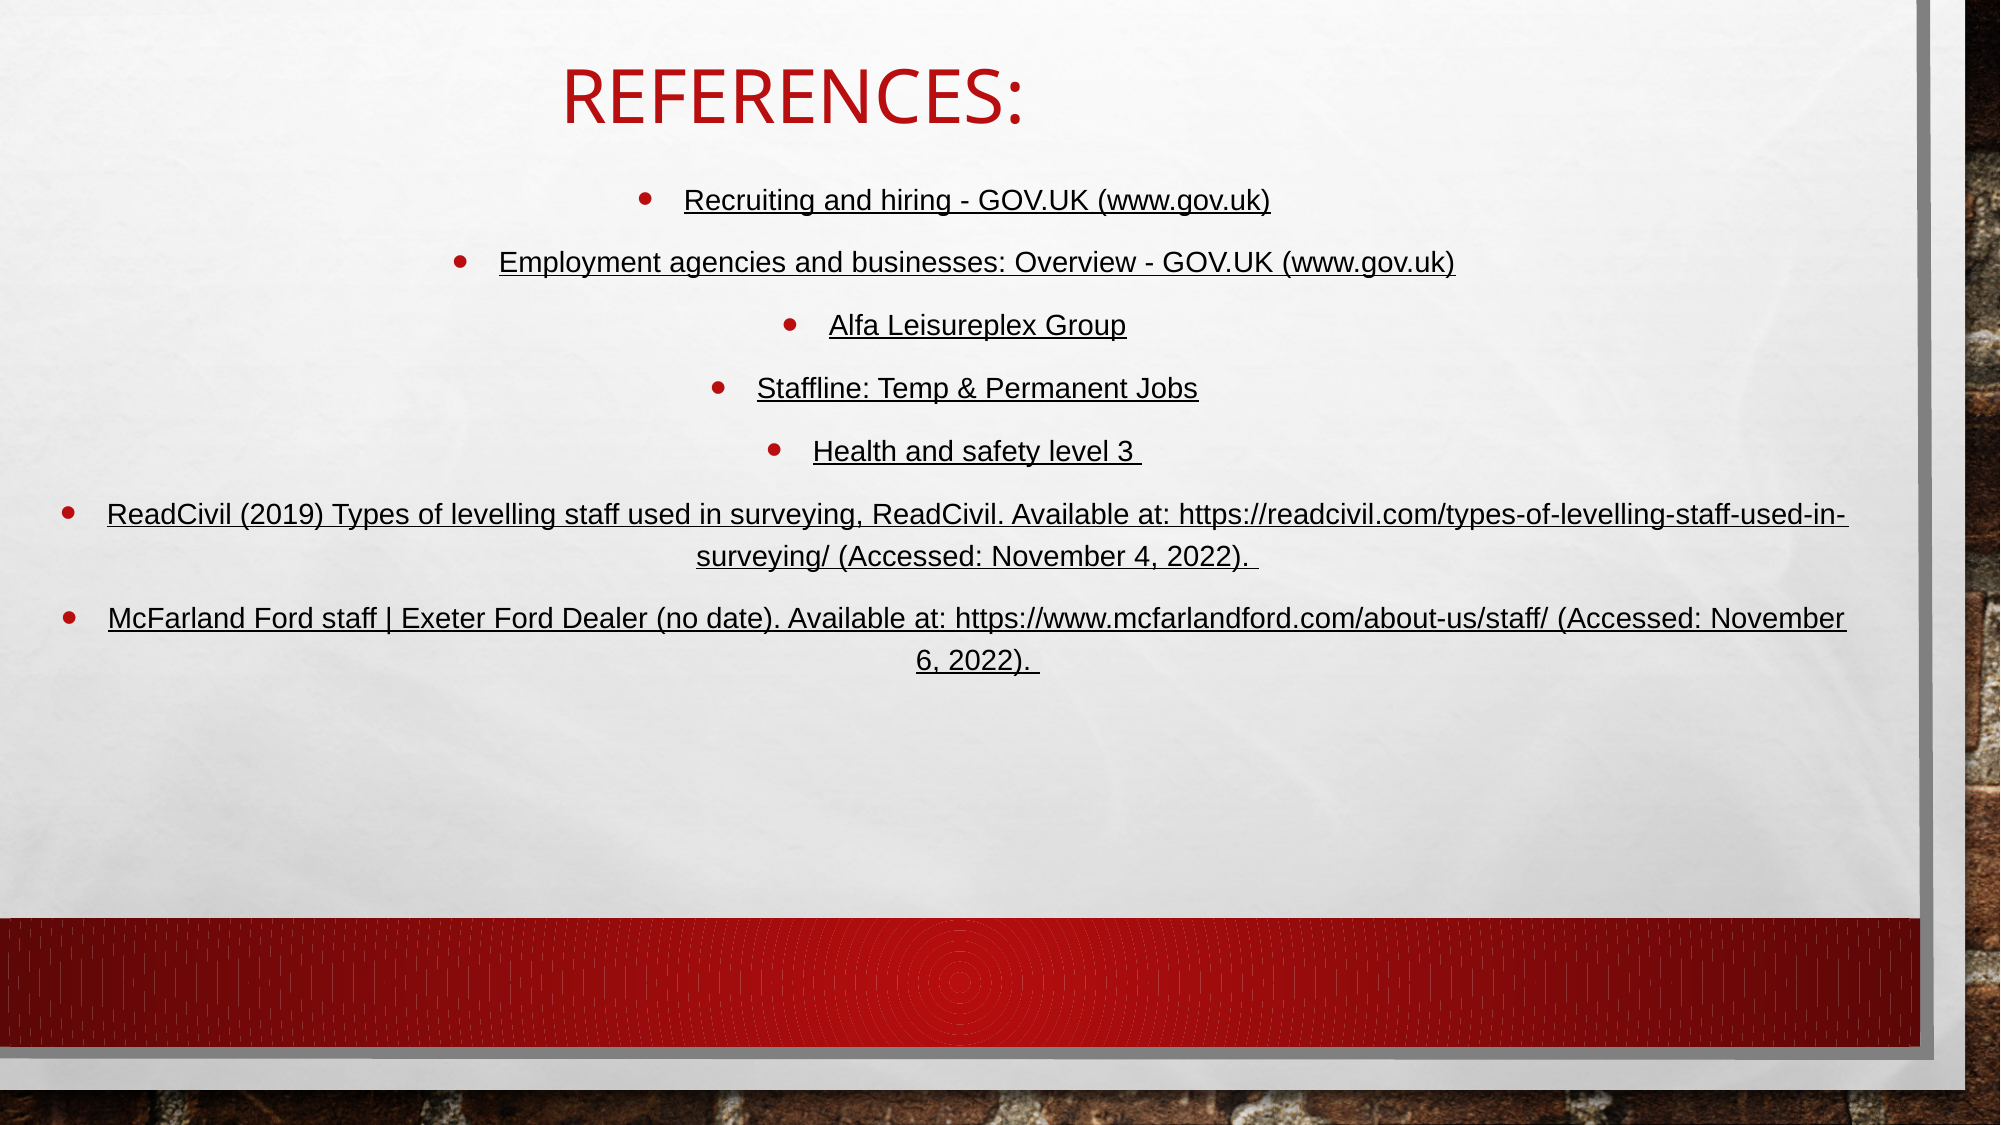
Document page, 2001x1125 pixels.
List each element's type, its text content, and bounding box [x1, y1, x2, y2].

list Recruiting and hiring - GOV.UK (www.gov.uk) Employment agencies and businesses: Overview - GOV.UK (www.gov.uk) Alfa Leisureplex Group Staffline: Temp & Permanent Jobs Health and safety level 3 ReadCivil (2019) Types of levelling staff used in surveying, ReadCivil. Available at: https://readcivil.com/types-of-levelling-staff-used-in-surveying/ (Accessed: November 4, 2022). McFarland Ford staff | Exeter Ford Dealer (no date). Available at: https://www.mcfarlandford.com/about-us/staff/ (Accessed: November 6, 2022). [40, 166, 1868, 907]
picture [0, 0, 2001, 1125]
picture [0, 0, 1919, 918]
title References: [272, 37, 1314, 148]
